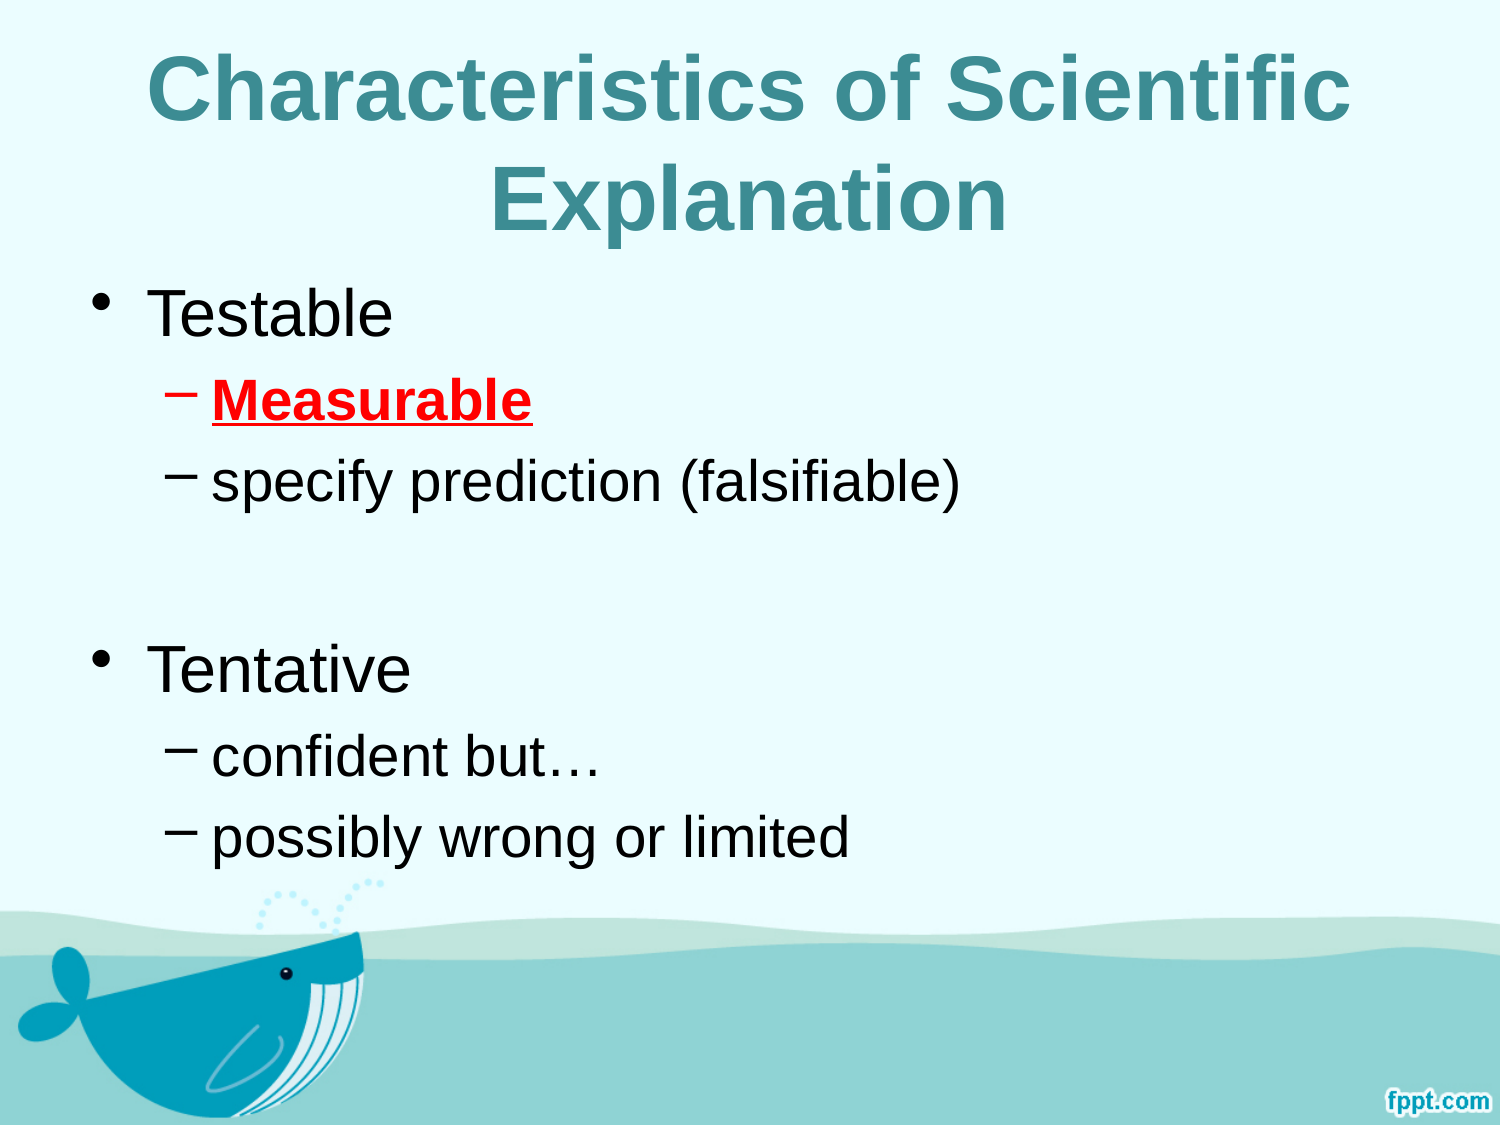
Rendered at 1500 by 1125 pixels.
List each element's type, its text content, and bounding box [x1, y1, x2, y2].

list Testable Measurable specify prediction (falsifiable) Tentative confident but… possibly wrong or limited [74, 262, 1426, 1006]
picture [0, 0, 1500, 1125]
title Characteristics of Scientific Explanation [74, 44, 1426, 233]
